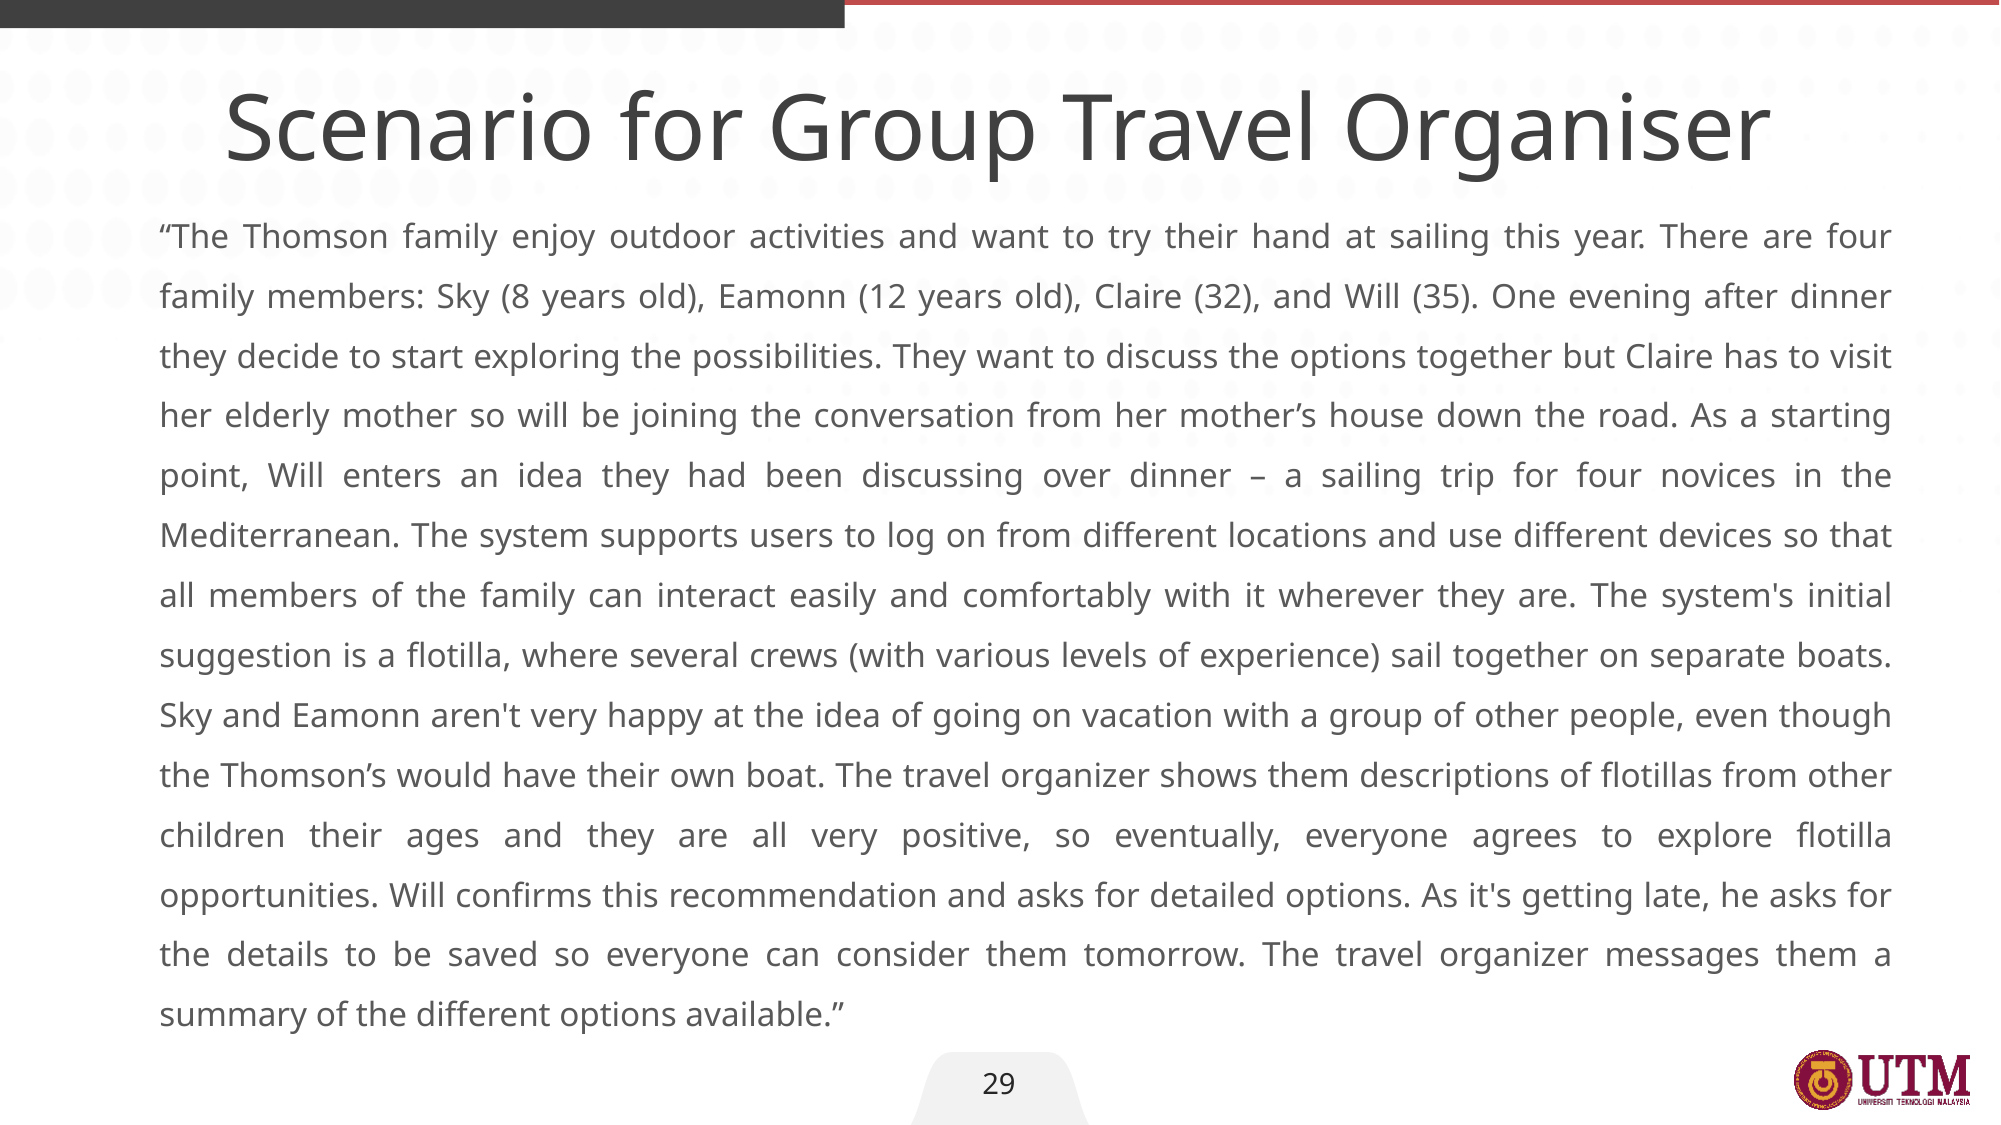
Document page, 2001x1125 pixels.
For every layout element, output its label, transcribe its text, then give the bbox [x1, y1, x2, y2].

picture [0, 0, 2001, 645]
slide_number 29 [774, 1055, 1225, 1116]
text_box “The Thomson family enjoy outdoor activities and want to try their hand at sailing this year. There are four family members: Sky (8 years old), Eamonn (12 years old), Claire (32), and Will (35). One evening after dinner they decide to start exploring the possibilities. They want to discuss the options together but Claire has to visit her elderly mother so will be joining the conversation from her mother’s house down the road. As a starting point, Will enters an idea they had been discussing over dinner – a sailing trip for four novices in the Mediterranean. The system supports users to log on from different locations and use different devices so that all members of the family can interact easily and comfortably with it wherever they are. The system's initial suggestion is a flotilla, where several crews (with various levels of experience) sail together on separate boats. Sky and Eamonn aren't very happy at the idea of going on vacation with a group of other people, even though the Thomson’s would have their own boat. The travel organizer shows them descriptions of flotillas from other children their ages and they are all very positive, so eventually, everyone agrees to explore flotilla opportunities. Will confirms this recommendation and asks for detailed options. As it's getting late, he asks for the details to be saved so everyone can consider them tomorrow. The travel organizer messages them a summary of the different options available.” [144, 187, 1911, 1101]
text_box Scenario for Group Travel Organiser [142, 61, 1856, 187]
picture [1794, 1050, 1970, 1110]
